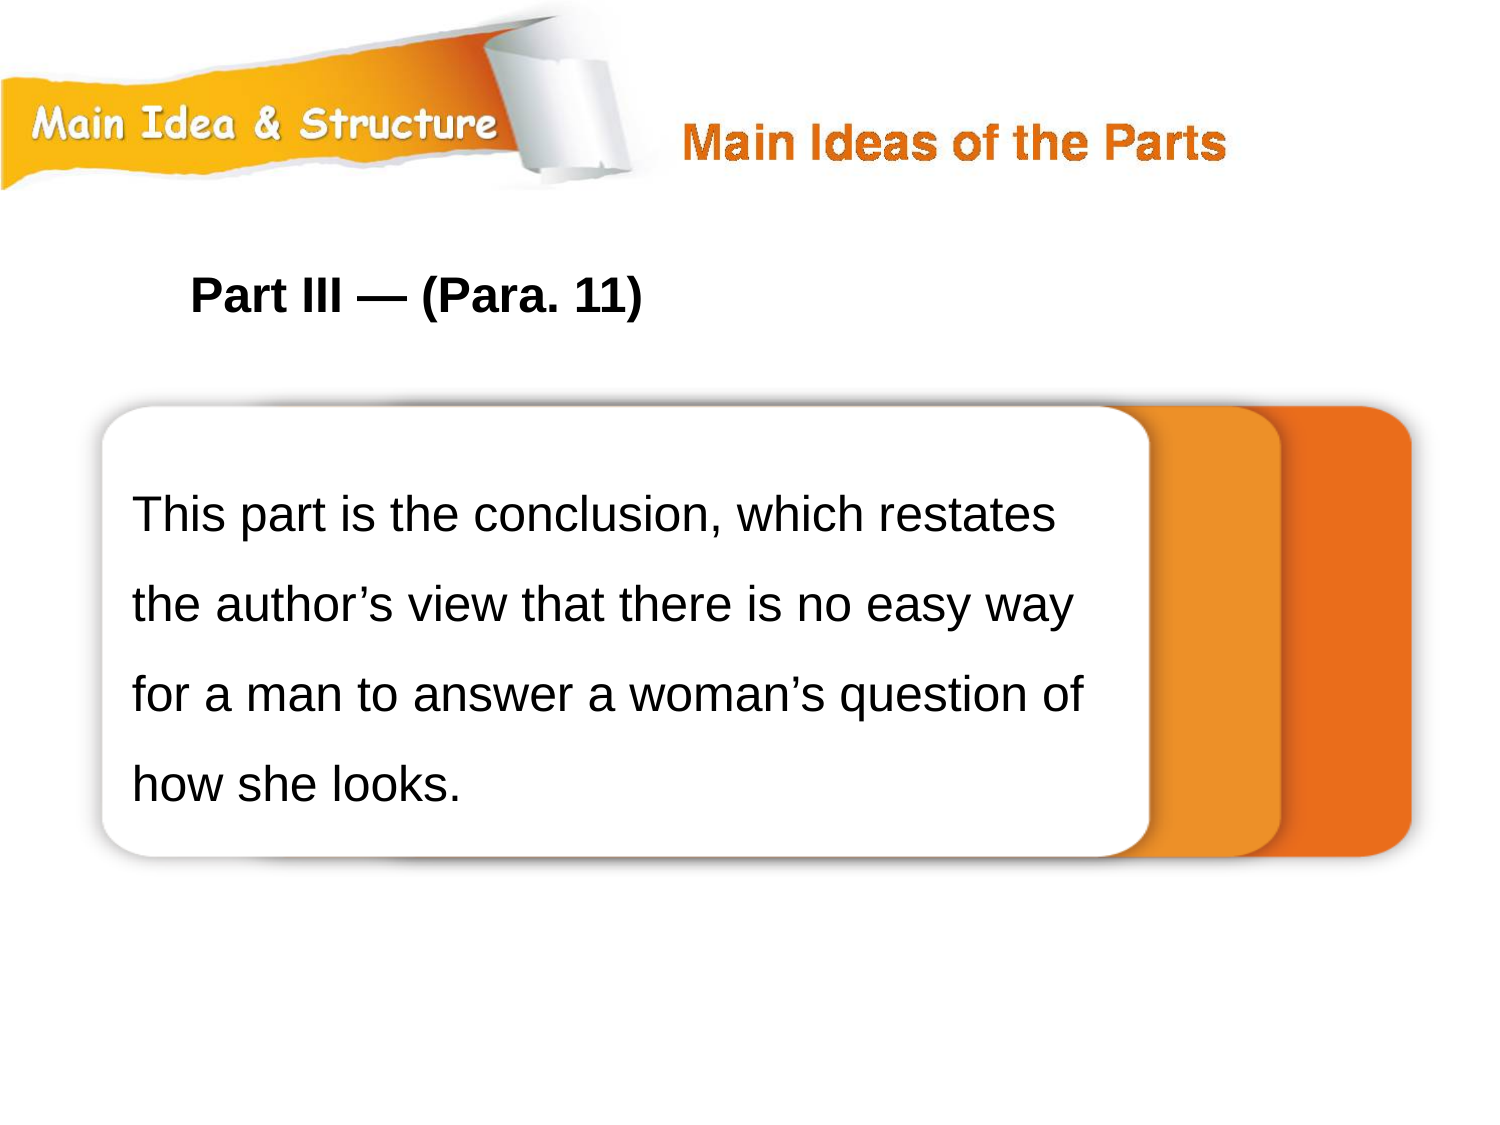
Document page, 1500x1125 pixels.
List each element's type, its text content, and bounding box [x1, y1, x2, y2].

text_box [70, 361, 1441, 882]
picture [0, 0, 1325, 192]
text_box Part III — (Para. 11) [175, 243, 1322, 331]
